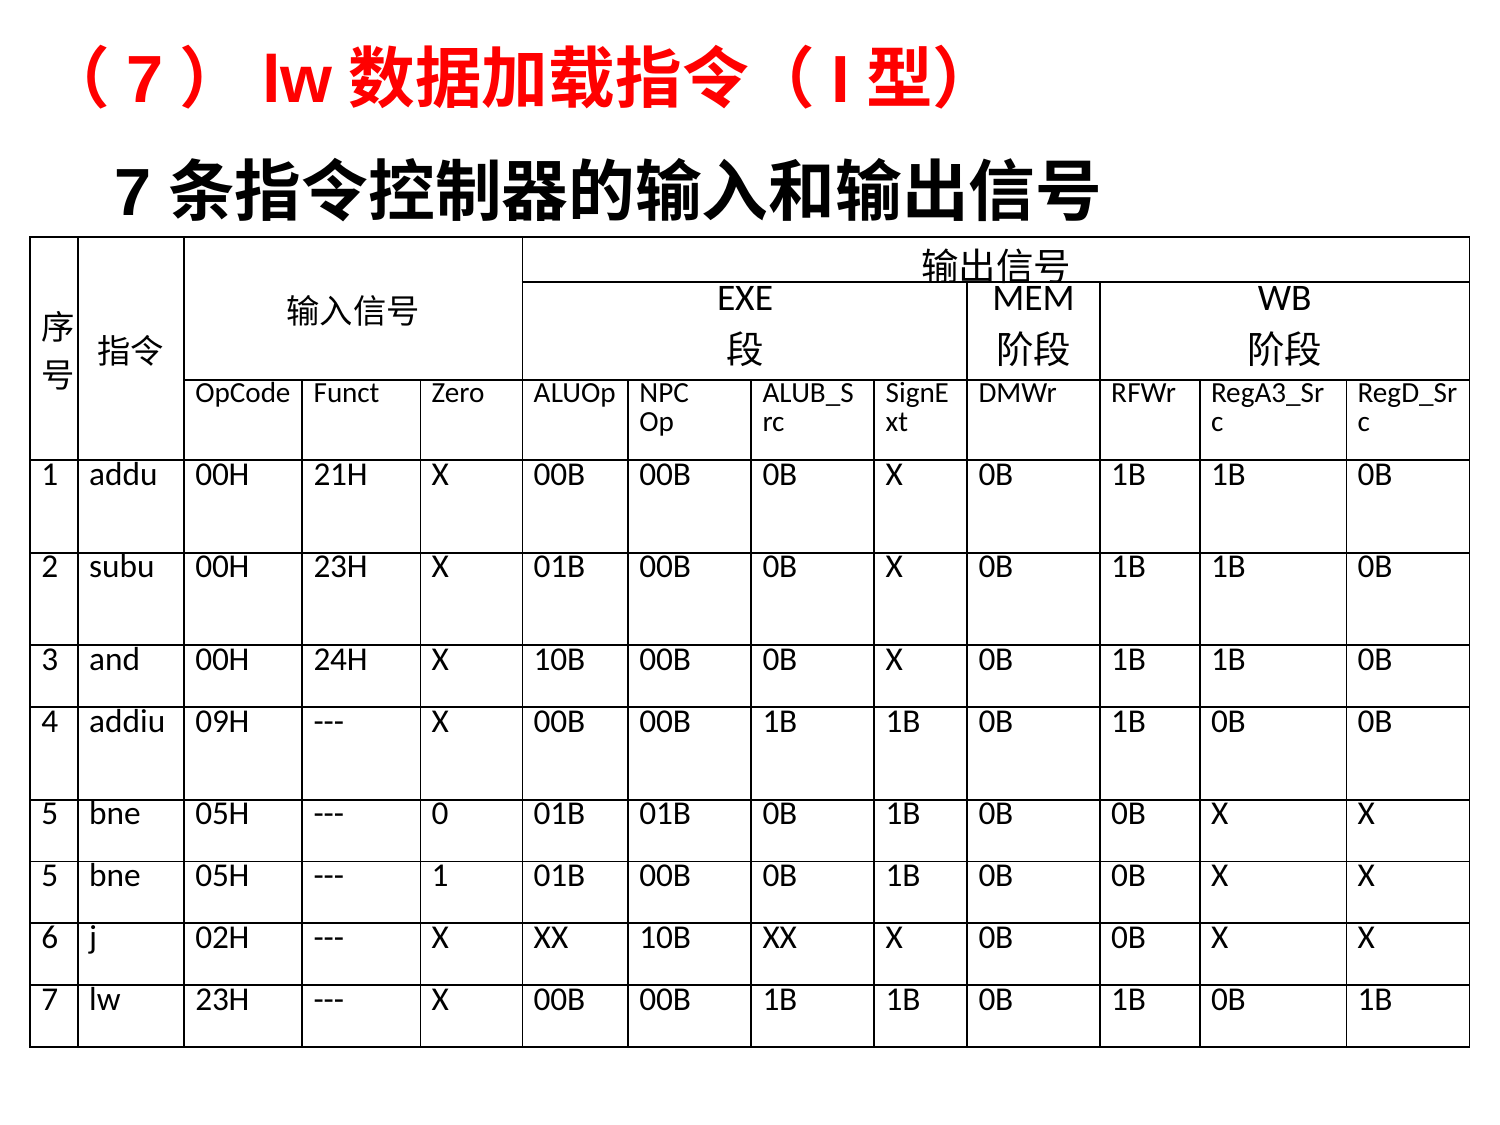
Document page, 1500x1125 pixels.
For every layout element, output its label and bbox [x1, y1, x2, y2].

table_cell [421, 554, 522, 644]
table_cell [1101, 554, 1199, 644]
table_cell [303, 801, 420, 861]
table_cell [523, 554, 627, 644]
table_cell [79, 646, 183, 706]
table_cell [875, 924, 966, 984]
table_cell [185, 924, 301, 984]
table_cell [1201, 986, 1346, 1046]
table_cell [752, 924, 873, 984]
table_cell [1347, 381, 1469, 459]
table_cell [968, 646, 1099, 706]
table_cell [968, 283, 1099, 379]
table_cell [523, 924, 627, 984]
table_cell [875, 801, 966, 861]
table_cell [79, 986, 183, 1046]
table_cell [1101, 381, 1199, 459]
table_cell [523, 646, 627, 706]
table_cell [1201, 862, 1346, 922]
table_cell [421, 646, 522, 706]
table_cell [875, 554, 966, 644]
table_cell [1201, 708, 1346, 799]
table_cell [1201, 381, 1346, 459]
table_cell [629, 862, 750, 922]
table_cell [875, 381, 966, 459]
table_cell [185, 801, 301, 861]
table_cell [31, 801, 77, 861]
table_cell [629, 461, 750, 552]
table_cell [1347, 862, 1469, 922]
table_cell [875, 862, 966, 922]
table_cell [31, 554, 77, 644]
table_cell [31, 924, 77, 984]
table_cell [523, 283, 966, 379]
table_cell [968, 924, 1099, 984]
table_cell [1201, 801, 1346, 861]
table_cell [523, 986, 627, 1046]
table_cell [752, 646, 873, 706]
table_cell [752, 986, 873, 1046]
table_cell [185, 381, 301, 459]
table_cell [629, 986, 750, 1046]
table_cell [523, 708, 627, 799]
table_cell [79, 801, 183, 861]
table_cell [31, 461, 77, 552]
table_cell [303, 554, 420, 644]
table_cell [752, 862, 873, 922]
table_cell [629, 381, 750, 459]
table_cell [1101, 924, 1199, 984]
table_cell [523, 862, 627, 922]
table_cell [1347, 986, 1469, 1046]
table_cell [523, 801, 627, 861]
table_header [79, 238, 183, 459]
table_cell [185, 986, 301, 1046]
table_cell [629, 708, 750, 799]
table_cell [421, 801, 522, 861]
table_cell [1201, 924, 1346, 984]
table_cell [185, 862, 301, 922]
table_cell [968, 708, 1099, 799]
table_cell [1201, 461, 1346, 552]
table_cell [303, 381, 420, 459]
table_cell [1347, 461, 1469, 552]
table_cell [421, 862, 522, 922]
table_cell [1347, 646, 1469, 706]
table_cell [185, 461, 301, 552]
table_cell [31, 708, 77, 799]
table_cell [79, 924, 183, 984]
table_cell [1347, 801, 1469, 861]
table_cell [968, 986, 1099, 1046]
table_cell [1101, 283, 1469, 379]
table_cell [31, 646, 77, 706]
table_cell [752, 461, 873, 552]
table_cell [752, 381, 873, 459]
table_cell [629, 924, 750, 984]
table_cell [303, 646, 420, 706]
table_cell [875, 461, 966, 552]
table_cell [1347, 924, 1469, 984]
table_cell [303, 708, 420, 799]
table_cell [629, 554, 750, 644]
table_cell [968, 461, 1099, 552]
table_cell [1347, 554, 1469, 644]
table_cell [1101, 862, 1199, 922]
table_cell [523, 461, 627, 552]
title [28, 16, 1469, 137]
table_cell [1201, 554, 1346, 644]
table_cell [752, 708, 873, 799]
table_cell [752, 801, 873, 861]
table_cell [1201, 646, 1346, 706]
table_cell [421, 986, 522, 1046]
table_cell [303, 924, 420, 984]
table_cell [1101, 986, 1199, 1046]
table_cell [968, 554, 1099, 644]
table_header [523, 238, 1469, 281]
table_cell [752, 554, 873, 644]
table_cell [629, 801, 750, 861]
table_cell [79, 862, 183, 922]
table_header [31, 238, 77, 459]
table_cell [79, 554, 183, 644]
table_cell [523, 381, 627, 459]
table_cell [1101, 708, 1199, 799]
table_cell [1101, 646, 1199, 706]
table_cell [629, 646, 750, 706]
table_cell [875, 646, 966, 706]
table_cell [1101, 461, 1199, 552]
table_cell [968, 862, 1099, 922]
table_cell [421, 461, 522, 552]
table_cell [185, 554, 301, 644]
table_cell [303, 461, 420, 552]
table_cell [875, 708, 966, 799]
table_cell [185, 646, 301, 706]
table_cell [1347, 708, 1469, 799]
table_cell [421, 708, 522, 799]
table_cell [185, 708, 301, 799]
text_box [100, 141, 1133, 236]
table_header [185, 238, 522, 379]
table_cell [1101, 801, 1199, 861]
table_cell [303, 986, 420, 1046]
table_cell [875, 986, 966, 1046]
table_cell [79, 708, 183, 799]
table_cell [31, 862, 77, 922]
table_cell [968, 381, 1099, 459]
table_cell [421, 924, 522, 984]
table_cell [31, 986, 77, 1046]
table_cell [968, 801, 1099, 861]
table_cell [421, 381, 522, 459]
table_cell [79, 461, 183, 552]
table_cell [303, 862, 420, 922]
